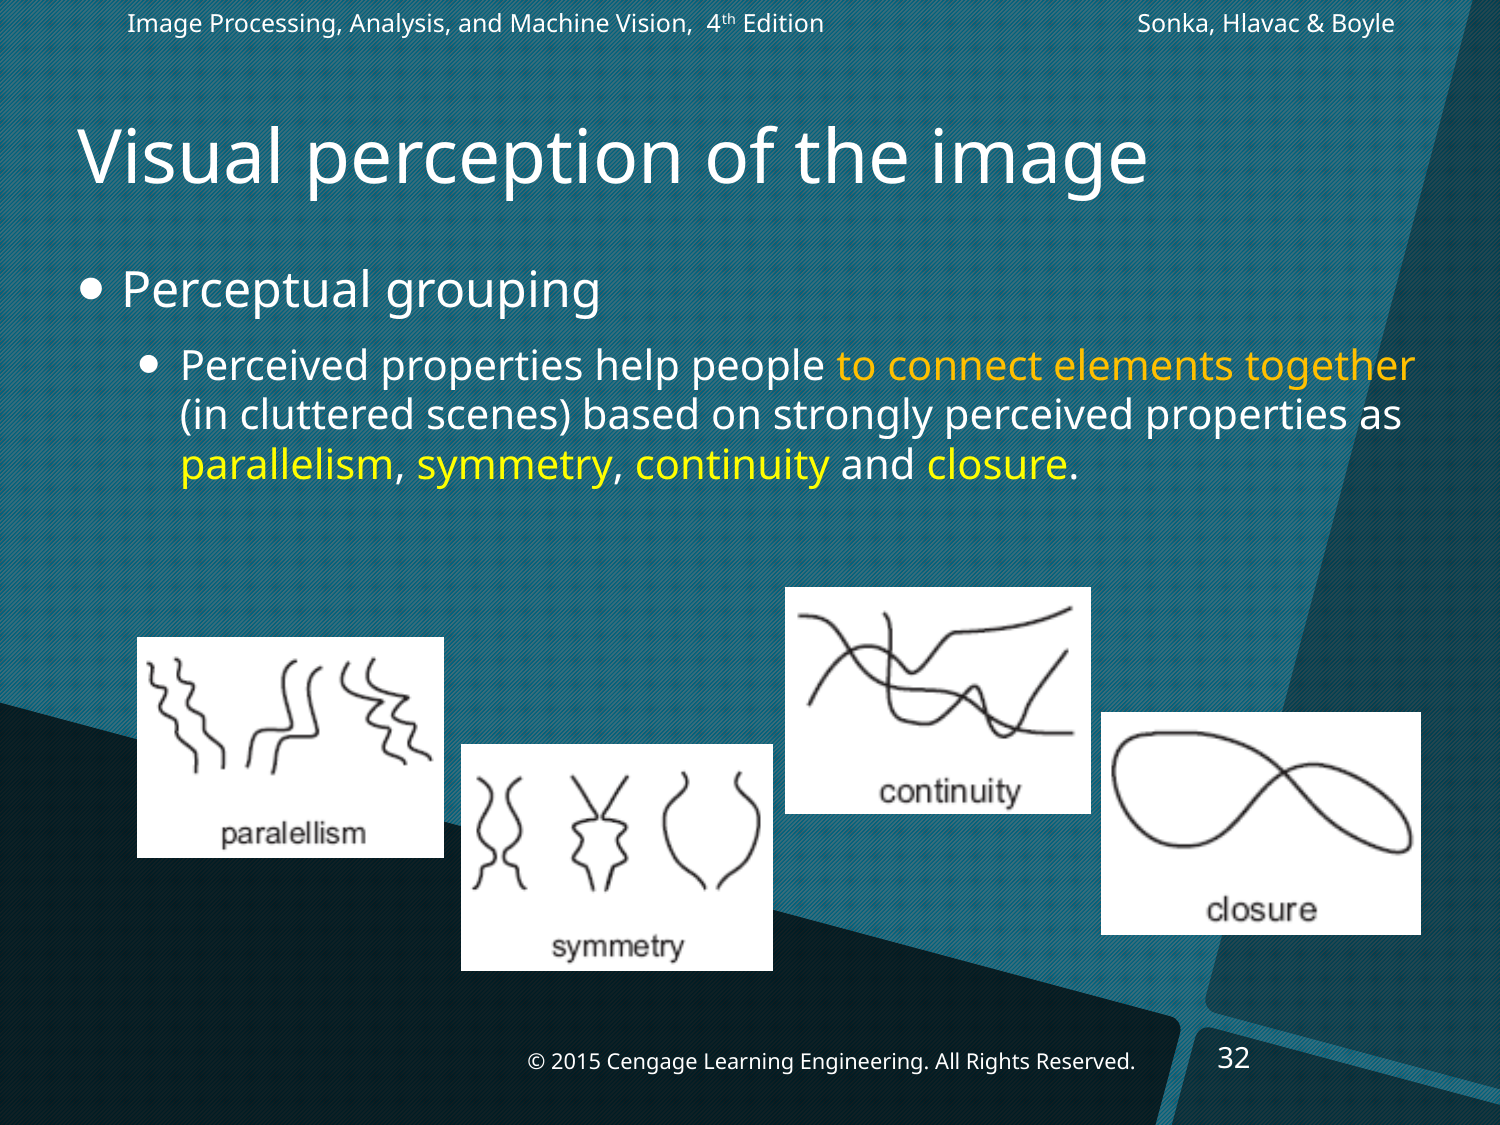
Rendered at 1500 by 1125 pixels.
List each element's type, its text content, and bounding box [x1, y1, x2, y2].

picture [136, 638, 445, 859]
footer © 2015 Cengage Learning Engineering. All Rights Reserved. [512, 1032, 1163, 1093]
picture [785, 588, 1091, 814]
list Perceptual grouping Perceived properties help people to connect elements together (in cluttered scenes) based on strongly perceived properties as parallelism, symmetry, continuity and closure. [62, 249, 1463, 1007]
text_box Image Processing, Analysis, and Machine Vision, 4th Edition Sonka, Hlavac & Boyle [112, 0, 1413, 45]
picture [461, 744, 774, 972]
picture [1102, 712, 1421, 935]
slide_number 32 [1202, 1024, 1463, 1094]
title Visual perception of the image [62, 82, 1463, 225]
